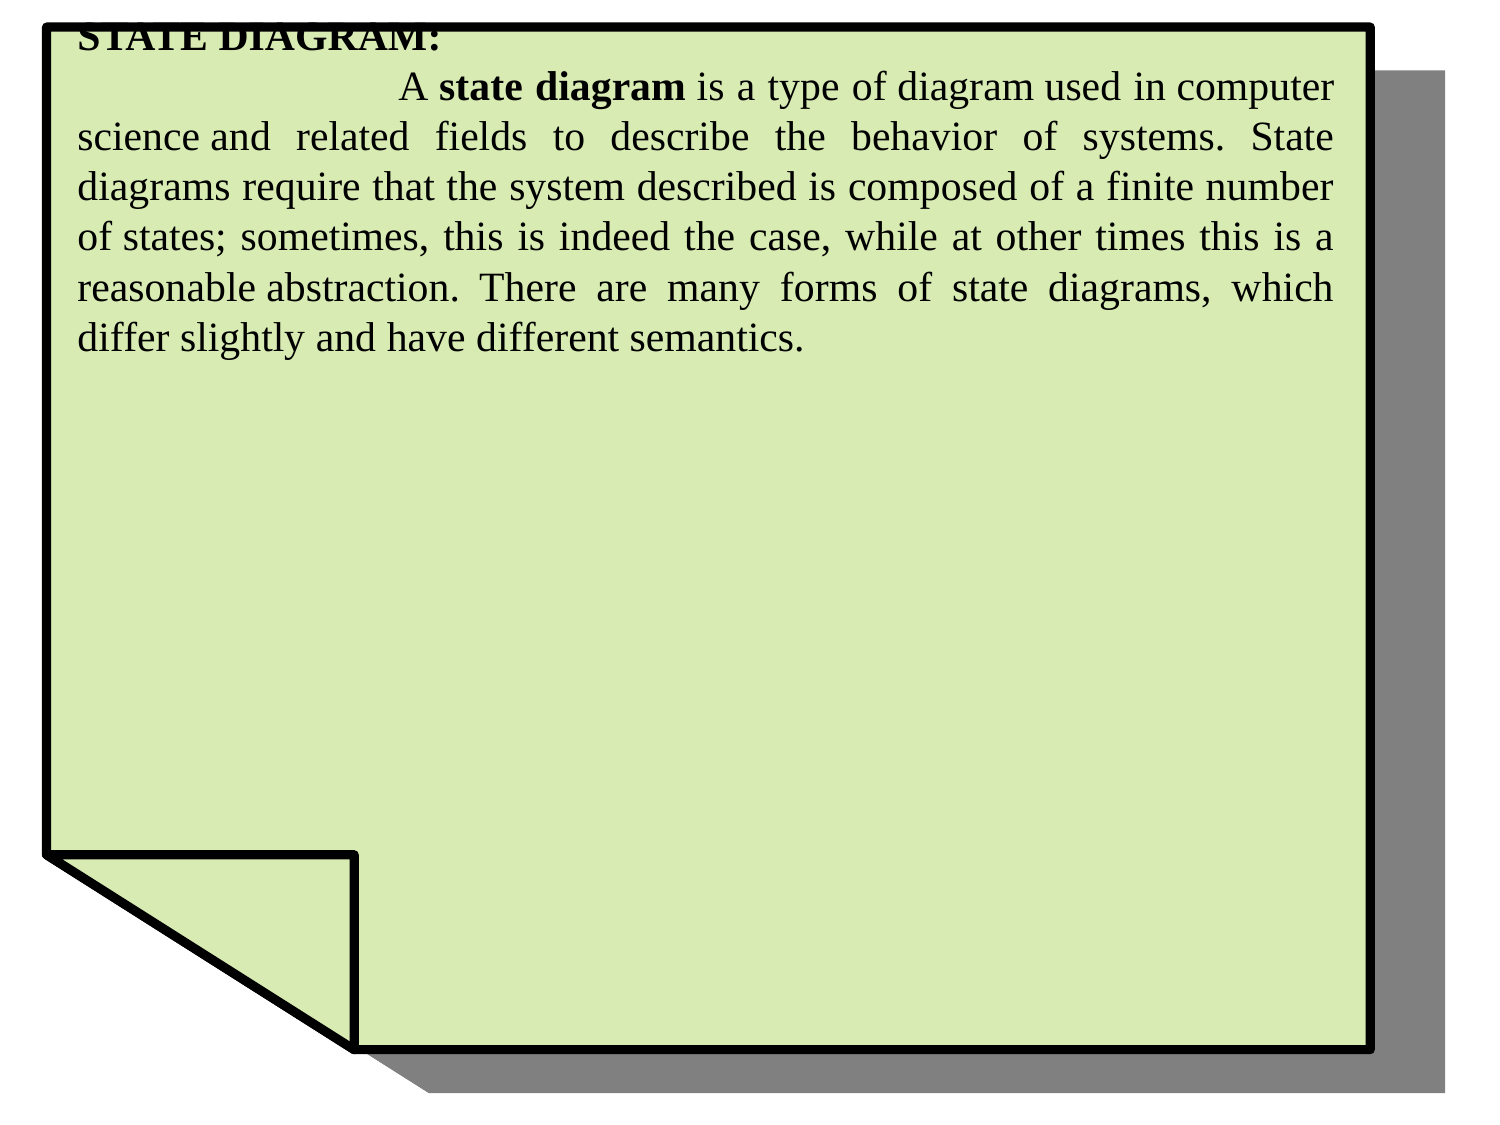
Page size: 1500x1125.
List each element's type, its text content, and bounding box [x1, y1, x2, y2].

text_box STATE DIAGRAM: A state diagram is a type of diagram used in computer science and related fields to describe the behavior of systems. State diagrams require that the system described is composed of a finite number of states; sometimes, this is indeed the case, while at other times this is a reasonable abstraction. There are many forms of state diagrams, which differ slightly and have different semantics. [62, 1, 1350, 367]
